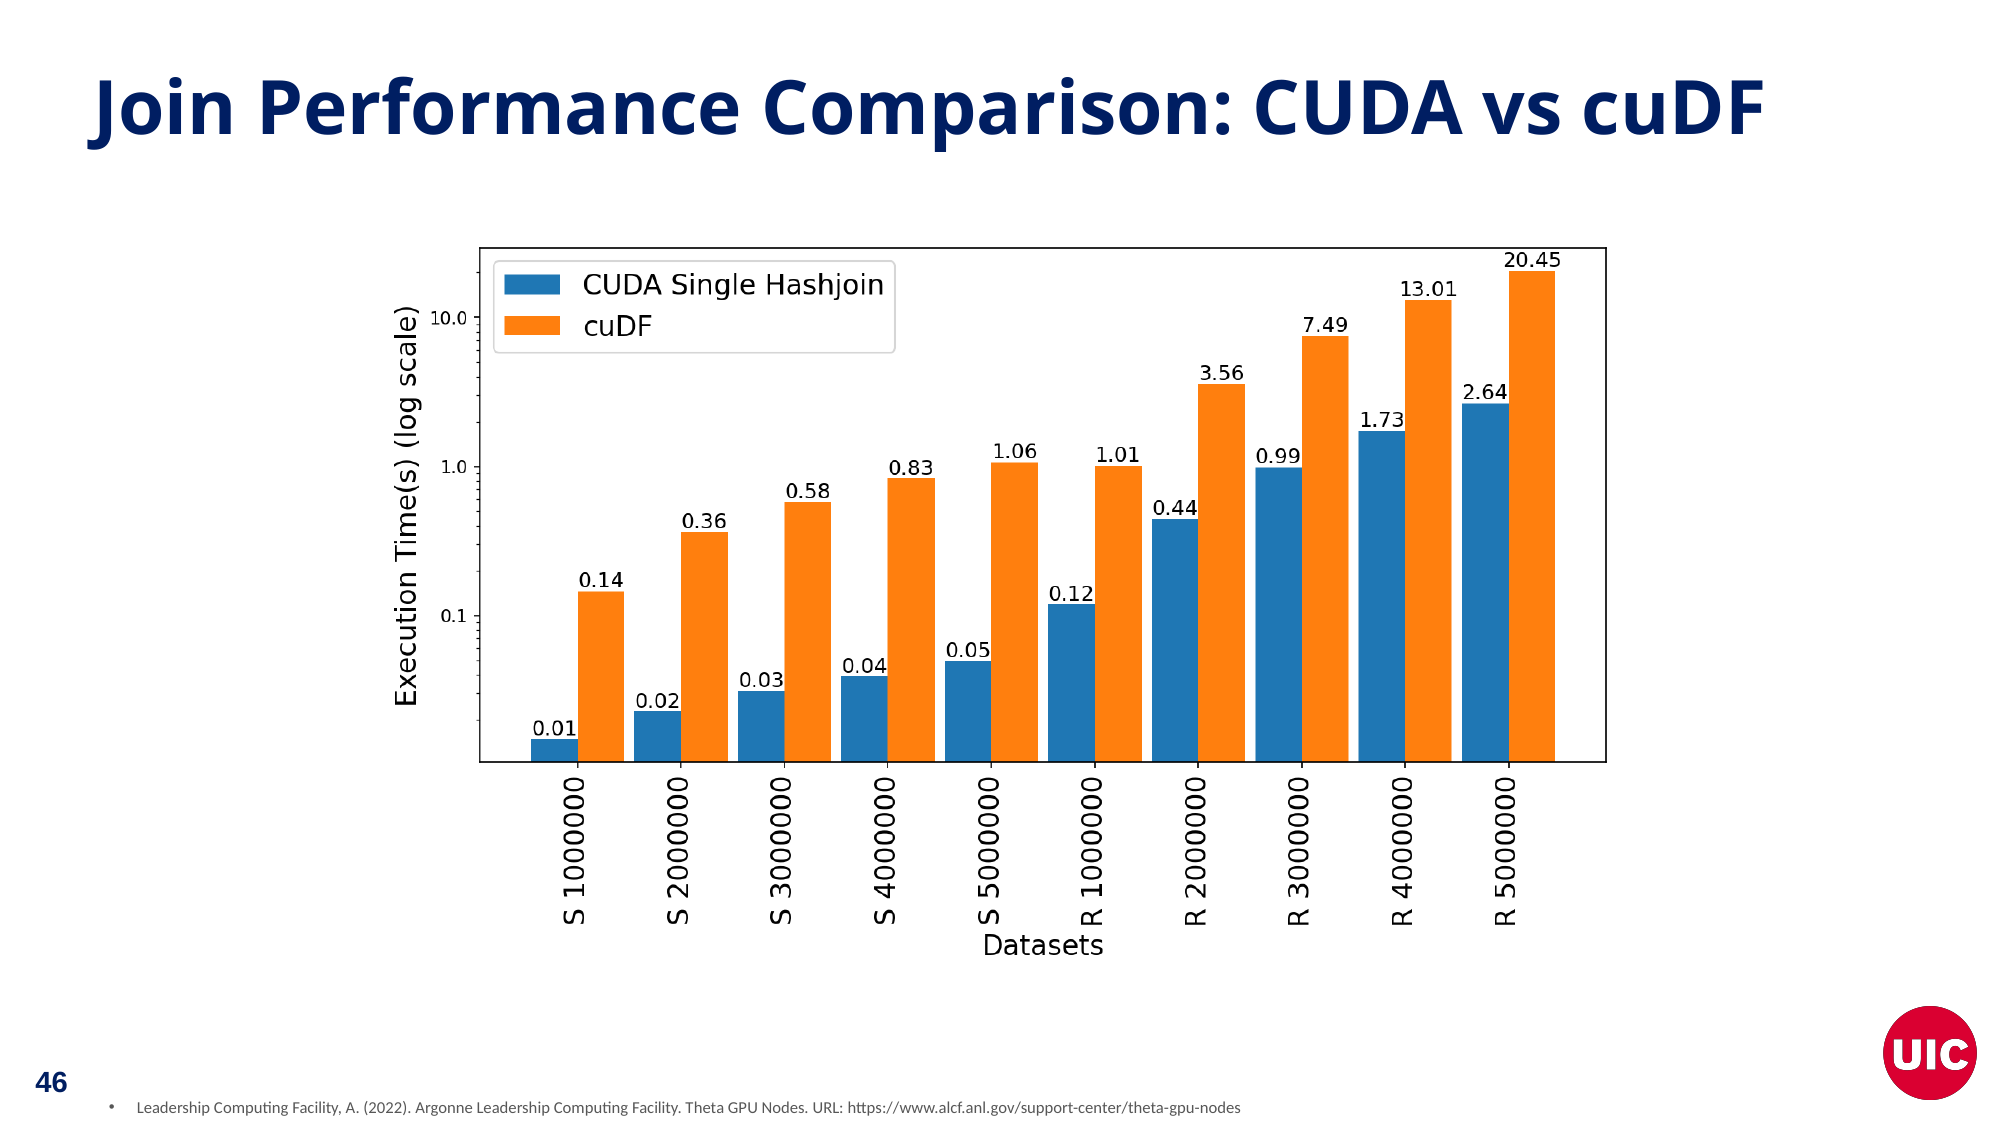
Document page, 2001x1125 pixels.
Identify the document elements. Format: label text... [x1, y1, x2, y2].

picture [1880, 1004, 1980, 1102]
text_box Leadership Computing Facility, A. (2022). Argonne Leadership Computing Facility. Theta GPU Nodes. URL: https://www.alcf.anl.gov/support-center/theta-gpu-nodes [93, 1089, 1756, 1125]
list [381, 235, 1618, 973]
title Join Performance Comparison: CUDA vs cuDF [93, 70, 1907, 204]
